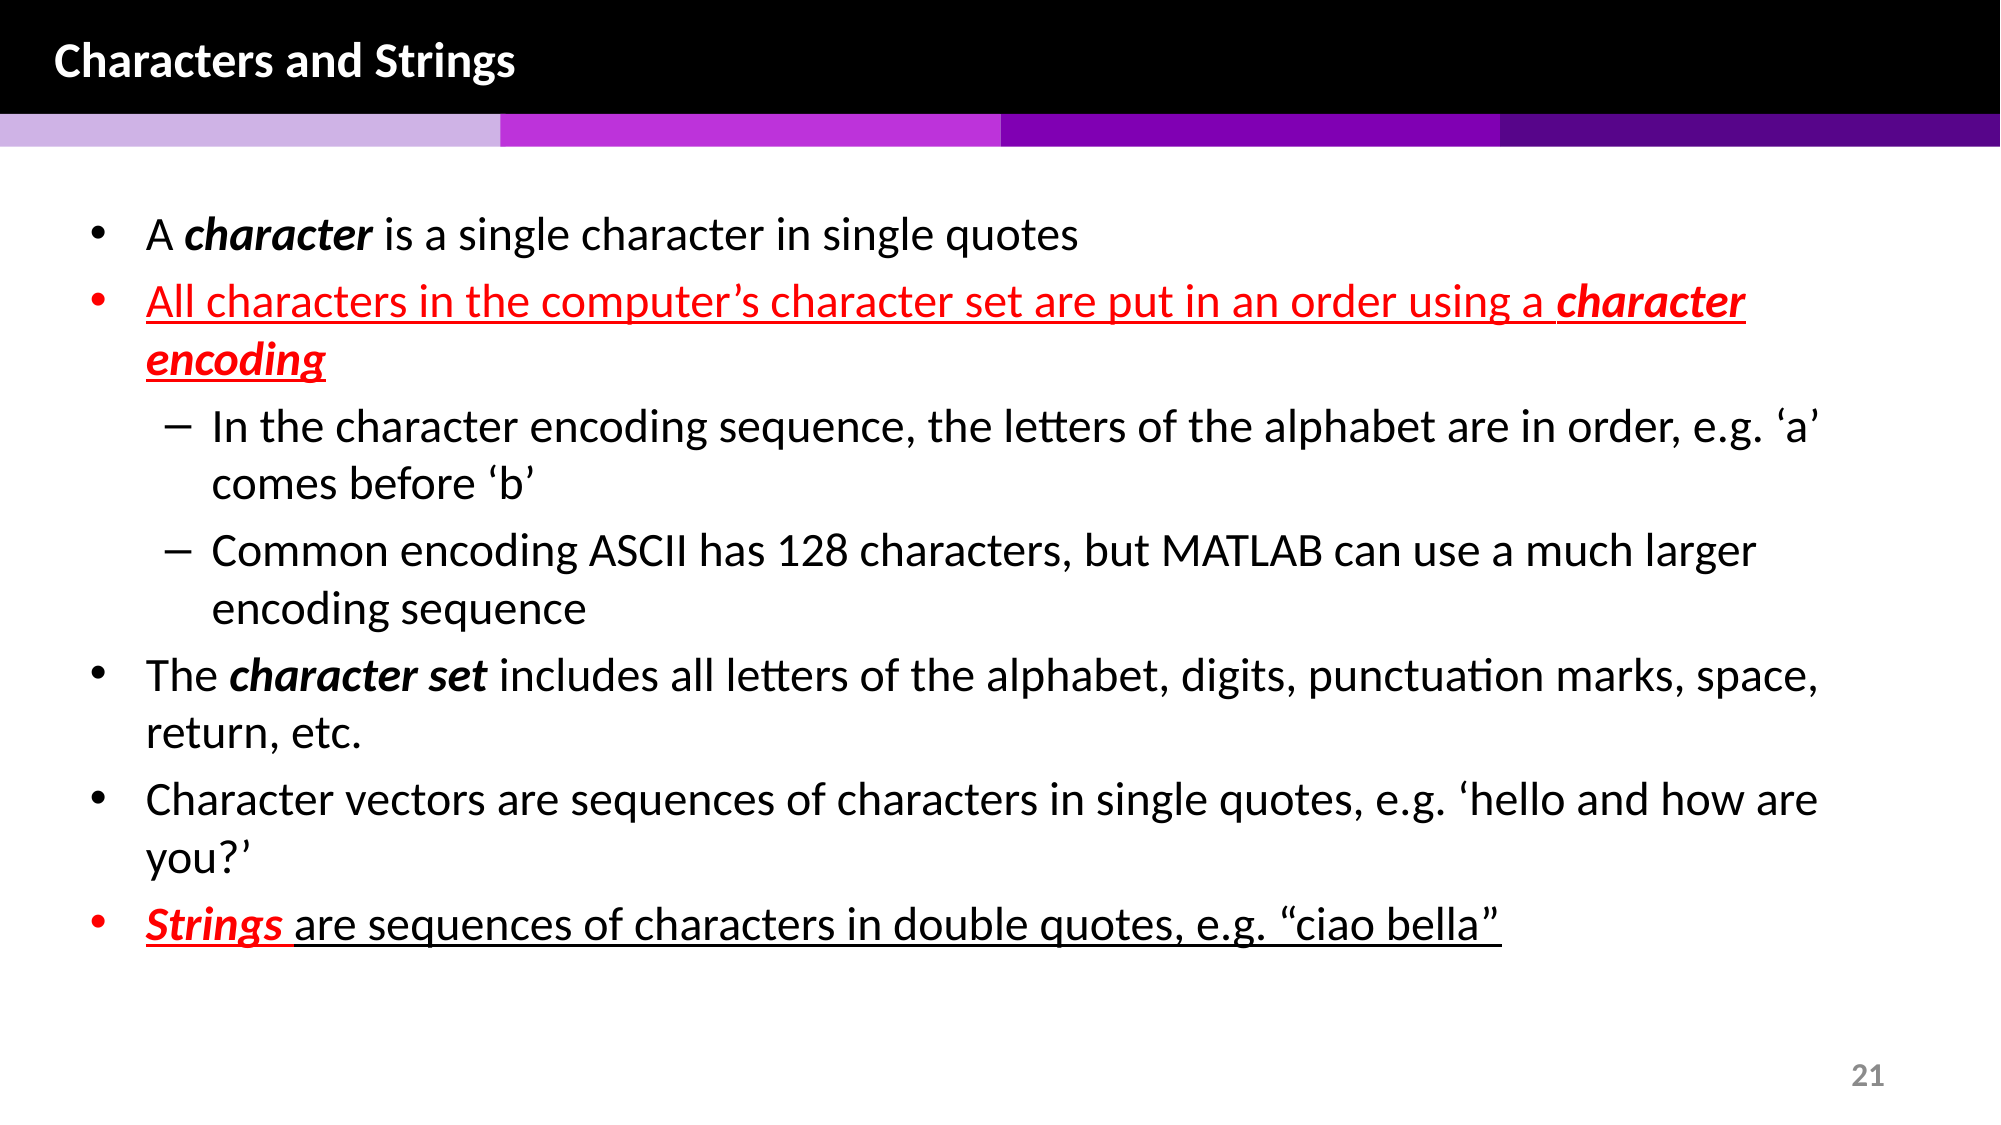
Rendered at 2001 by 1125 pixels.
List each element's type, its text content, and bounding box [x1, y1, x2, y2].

text_box A character is a single character in single quotes All characters in the computer’s character set are put in an order using a character encoding In the character encoding sequence, the letters of the alphabet are in order, e.g. ‘a’ comes before ‘b’ Common encoding ASCII has 128 characters, but MATLAB can use a much larger encoding sequence The character set includes all letters of the alphabet, digits, punctuation marks, space, return, etc. Character vectors are sequences of characters in single quotes, e.g. ‘hello and how are you?’ Strings are sequences of characters in double quotes, e.g. “ciao bella” [74, 195, 1893, 916]
list Characters and Strings [39, 1, 1964, 114]
